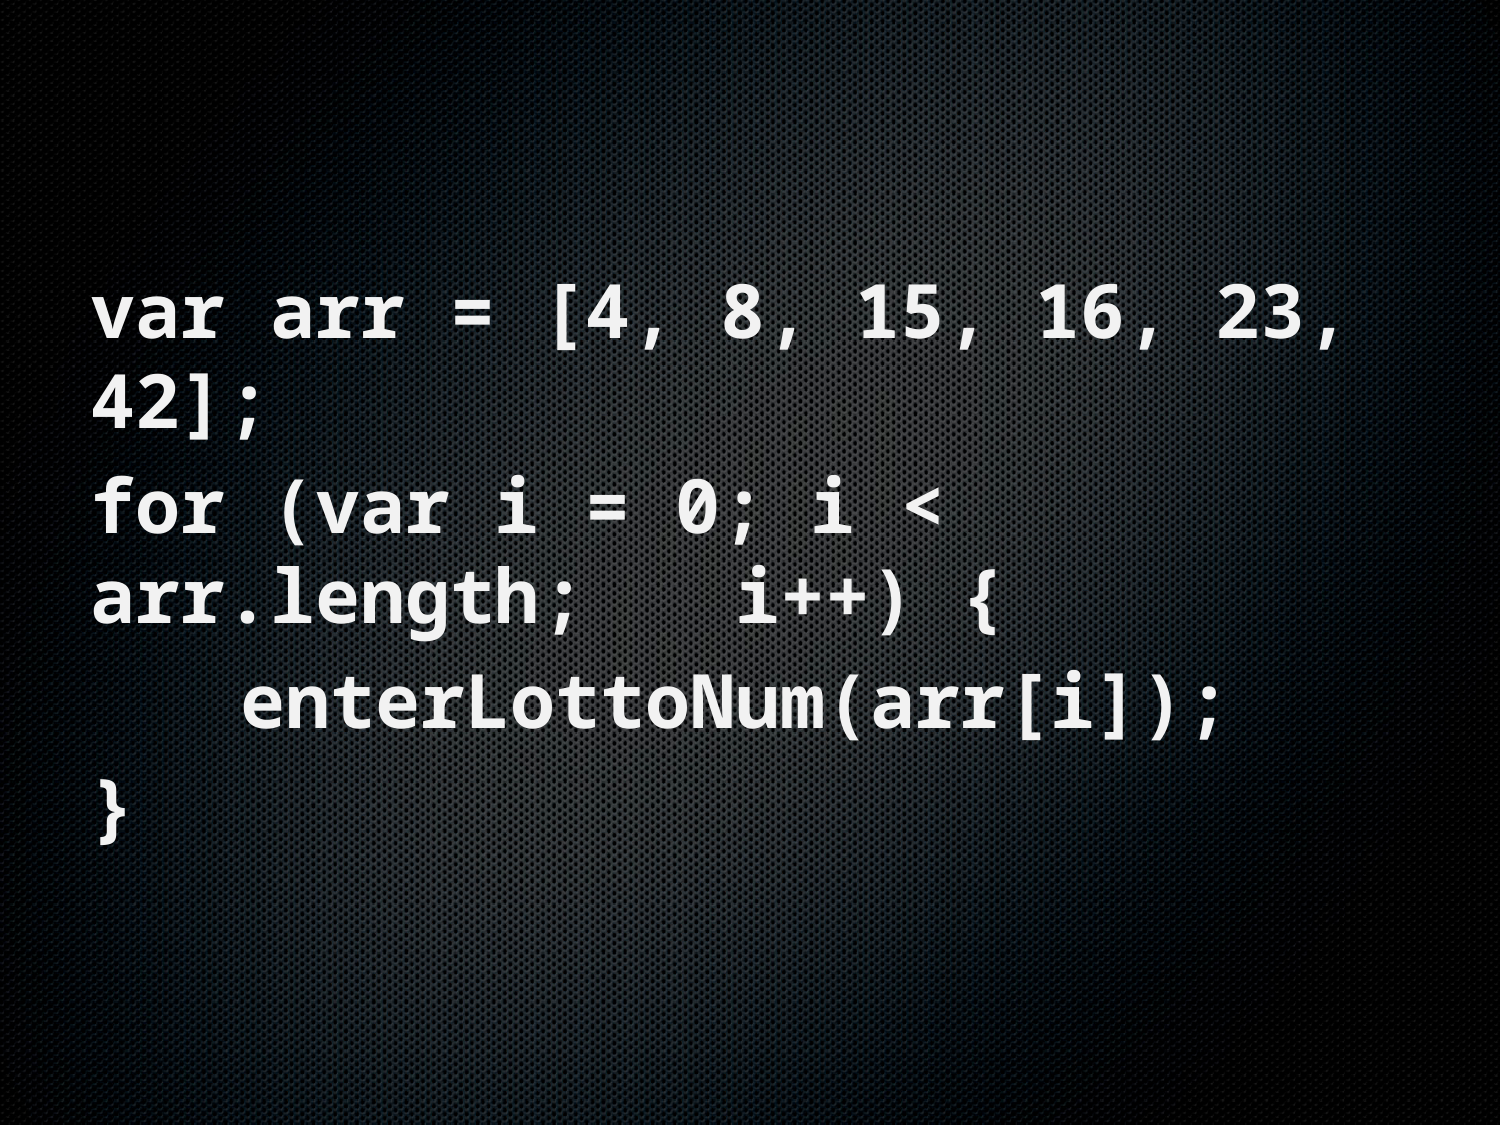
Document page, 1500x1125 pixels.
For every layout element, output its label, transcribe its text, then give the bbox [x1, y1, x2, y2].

picture [0, 0, 1500, 1125]
list var arr = [4, 8, 15, 16, 23, 42]; for (var i = 0; i < arr.length; i++) { enterLottoNum(arr[i]); } [75, 62, 1425, 1050]
